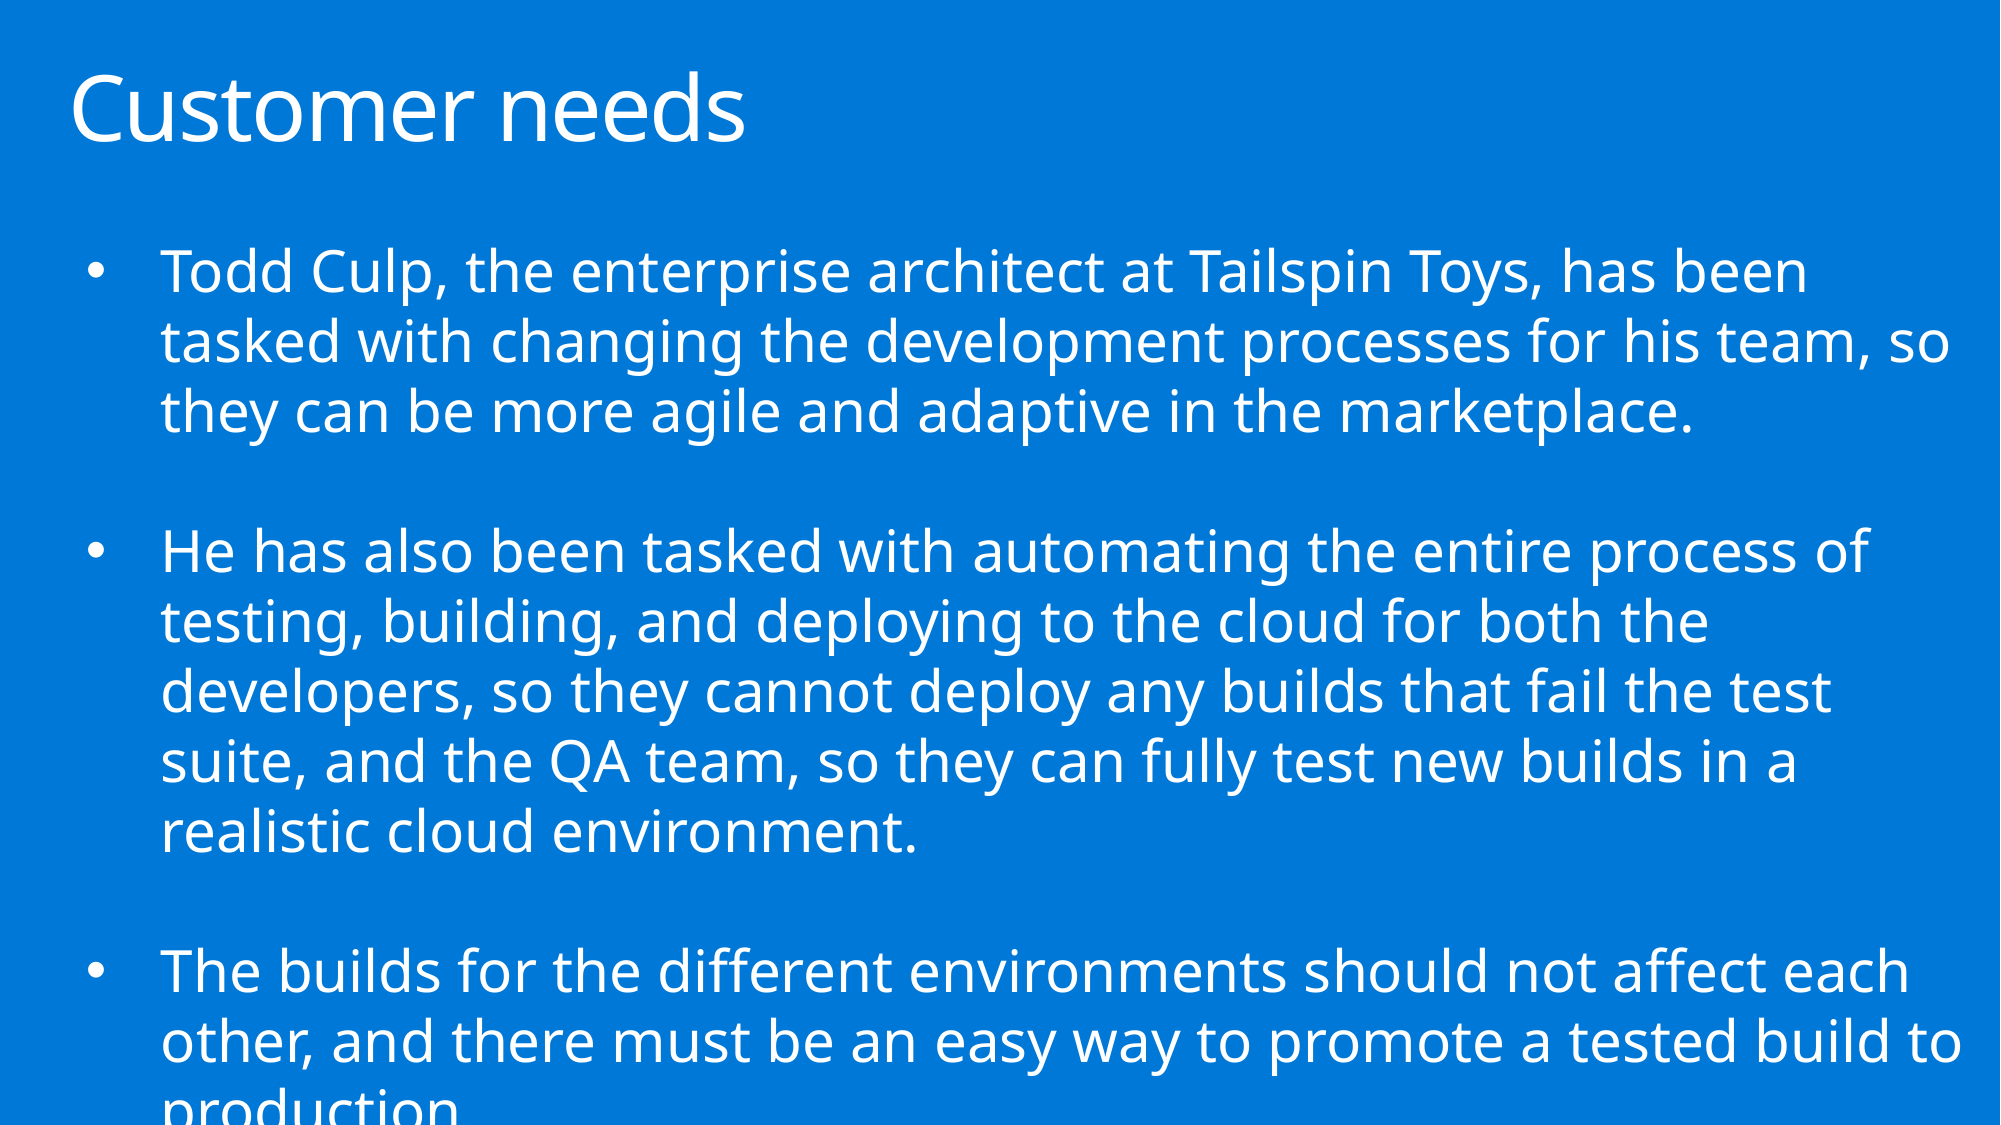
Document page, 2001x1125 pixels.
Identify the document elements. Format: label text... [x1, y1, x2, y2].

text_box Todd Culp, the enterprise architect at Tailspin Toys, has been tasked with changing the development processes for his team, so they can be more agile and adaptive in the marketplace. He has also been tasked with automating the entire process of testing, building, and deploying to the cloud for both the developers, so they cannot deploy any builds that fail the test suite, and the QA team, so they can fully test new builds in a realistic cloud environment. The builds for the different environments should not affect each other, and there must be an easy way to promote a tested build to production. [55, 210, 2000, 1125]
title Customer needs [44, 47, 1957, 196]
